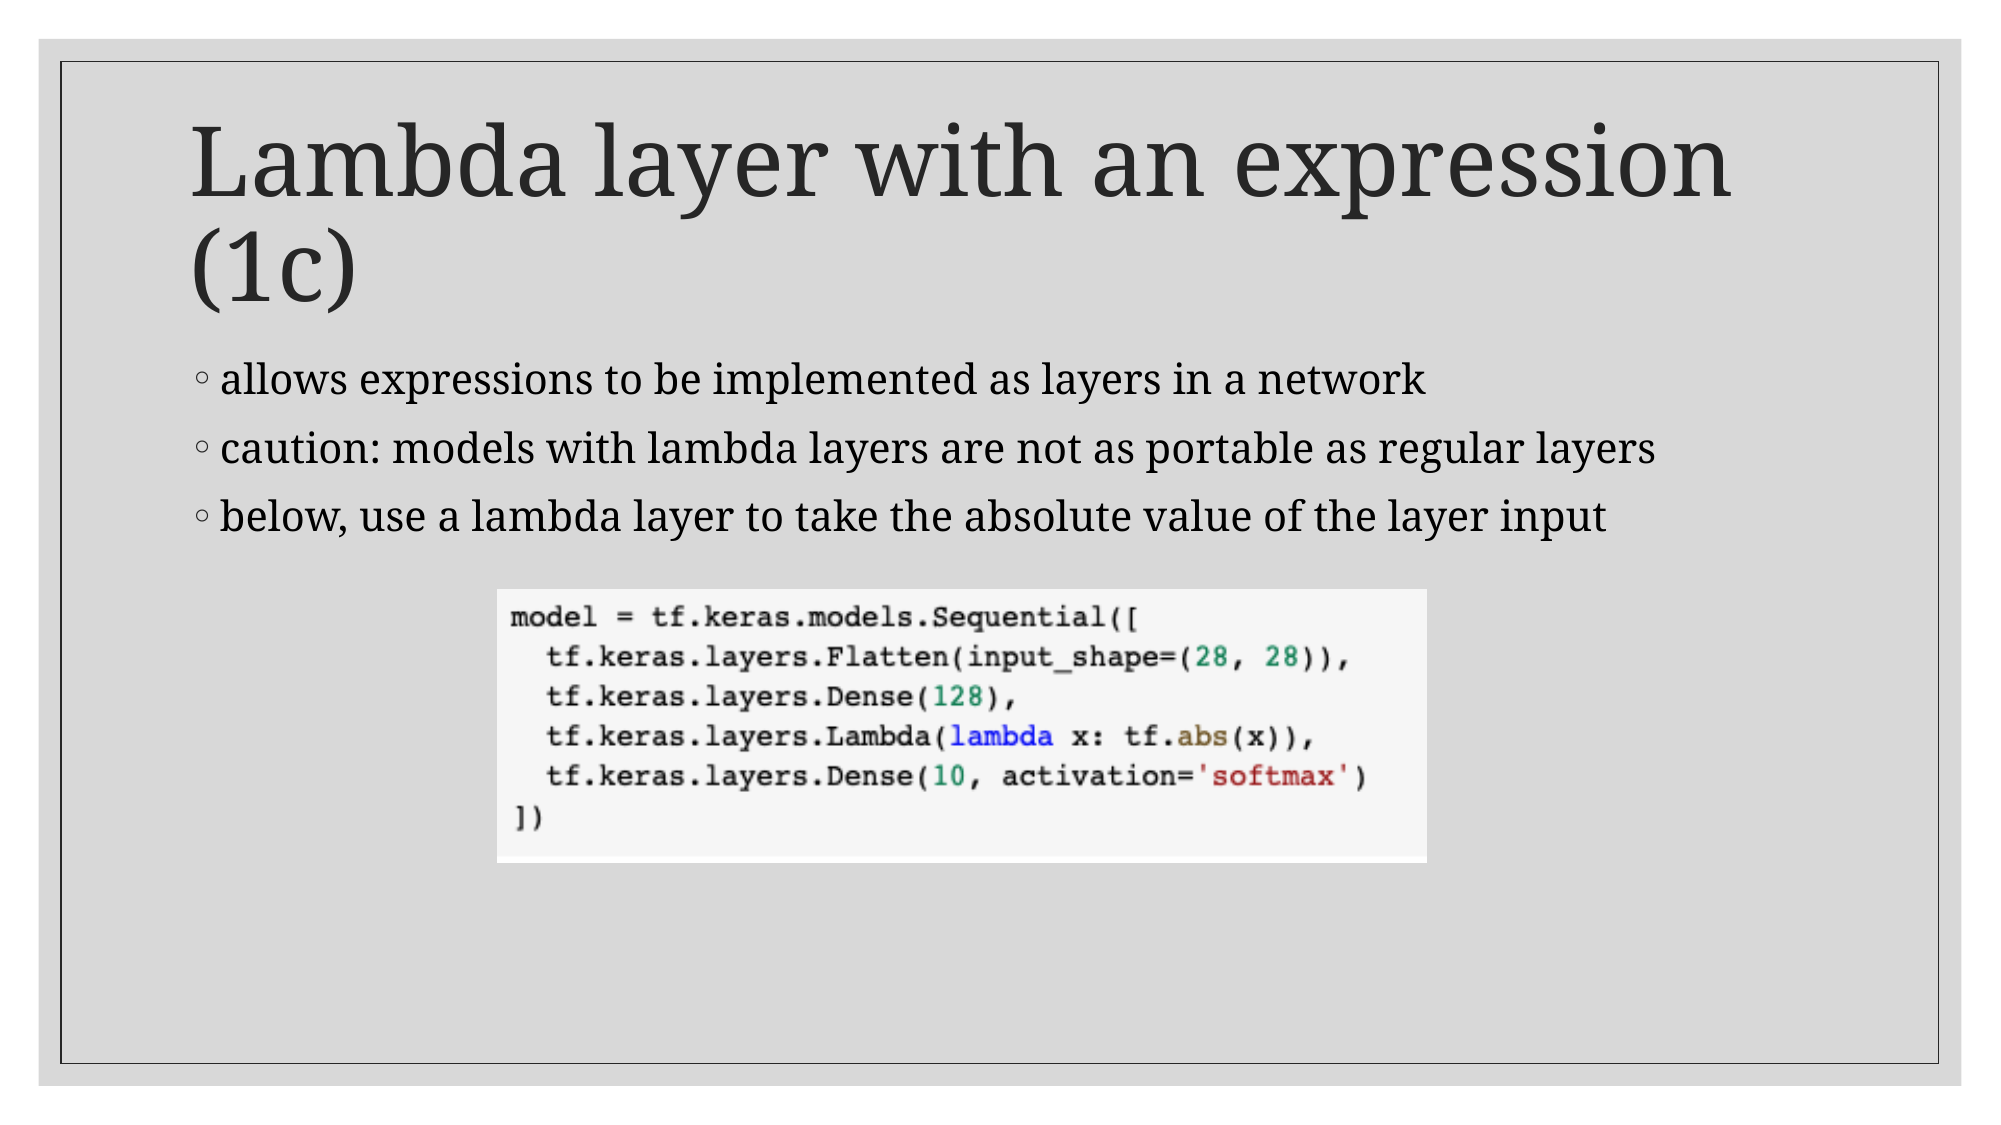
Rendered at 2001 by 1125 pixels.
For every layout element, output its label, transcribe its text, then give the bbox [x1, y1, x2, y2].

title Lambda layer with an expression (1c) [174, 105, 1825, 331]
list allows expressions to be implemented as layers in a network caution: models with lambda layers are not as portable as regular layers below, use a lambda layer to take the absolute value of the layer input [174, 345, 1825, 977]
picture [496, 589, 1427, 863]
